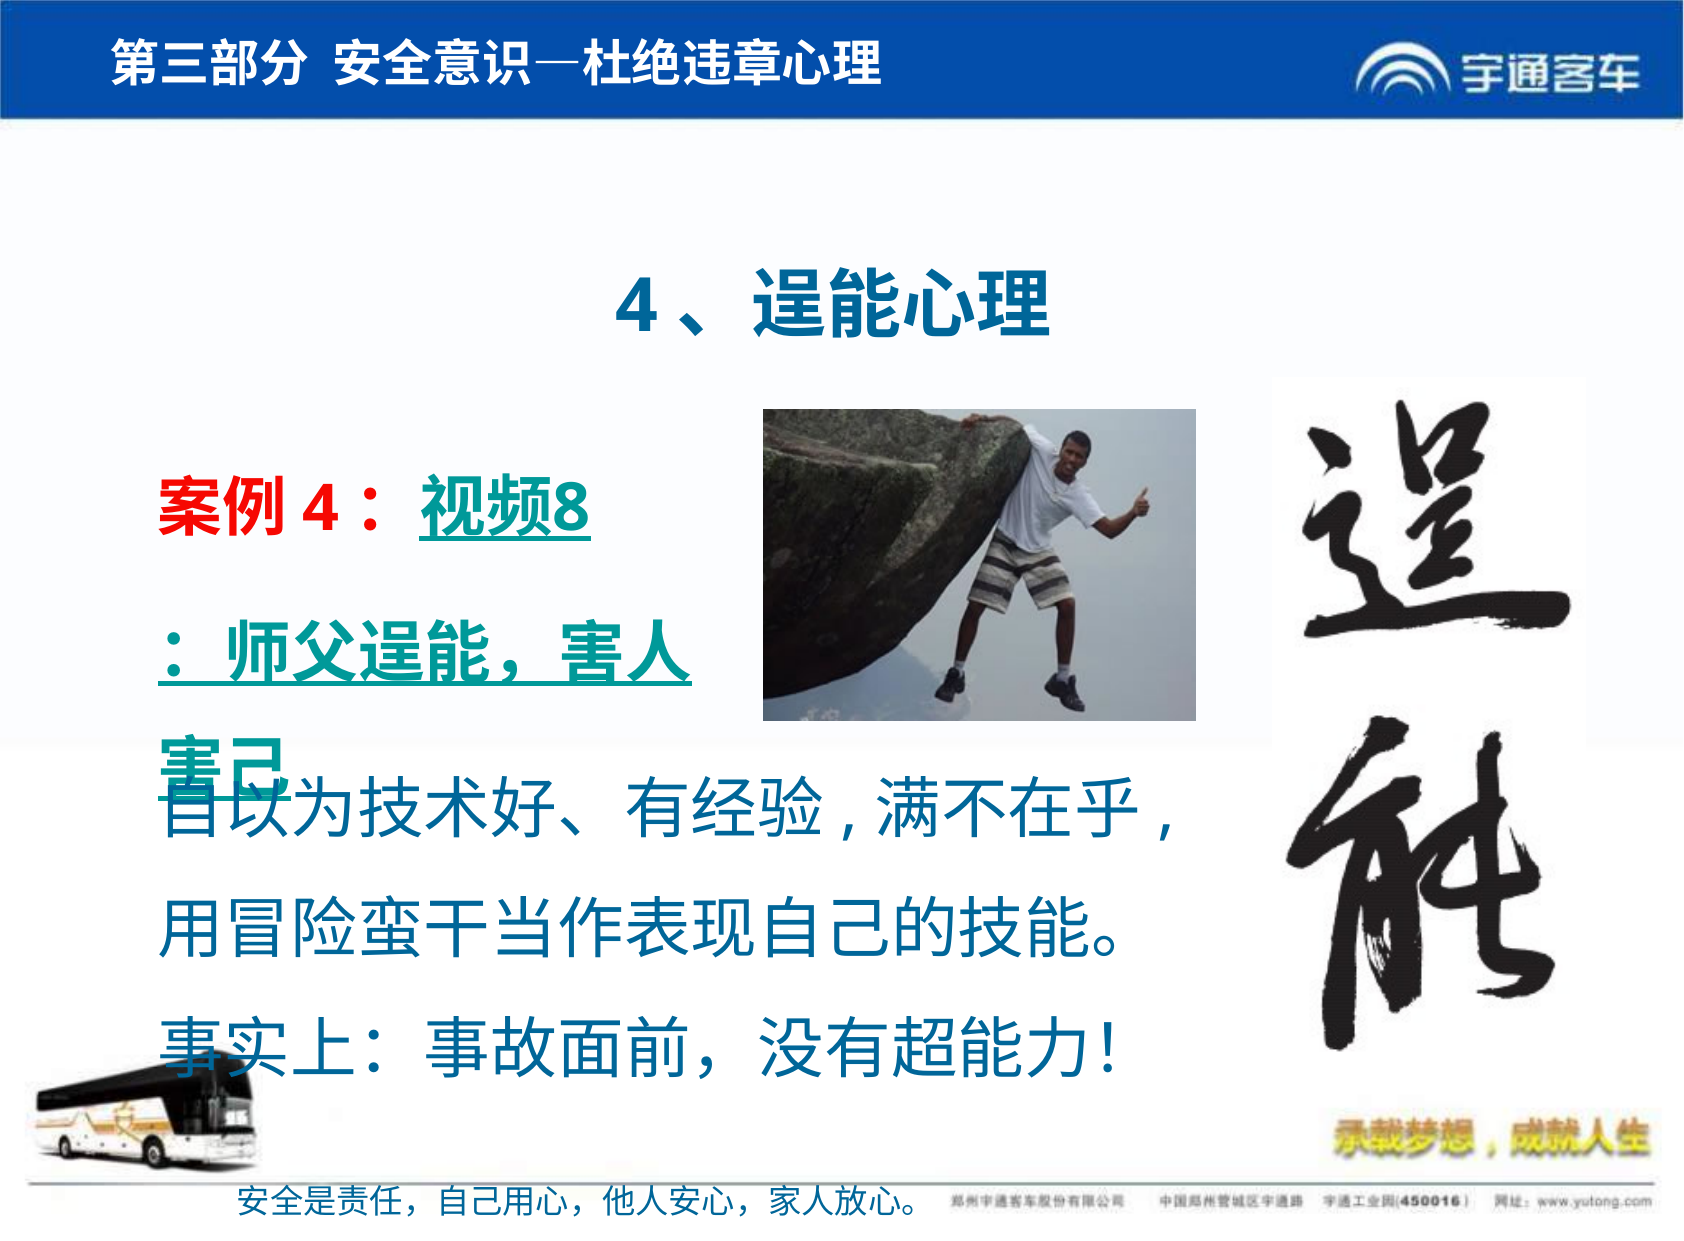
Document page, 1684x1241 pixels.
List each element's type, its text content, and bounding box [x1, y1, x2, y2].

text_box 自以为技术好、有经验,满不在乎, 用冒险蛮干当作表现自己的技能。 事实上：事故面前，没有超能力！ [138, 715, 1217, 1096]
text_box 4、逞能心理 [147, 243, 1490, 347]
title 第三部分 安全意识—杜绝违章心理 [92, 23, 1356, 90]
text_box 案例4：视频8：师父逞能，害人害己 [141, 407, 767, 647]
picture [0, 0, 1684, 1241]
